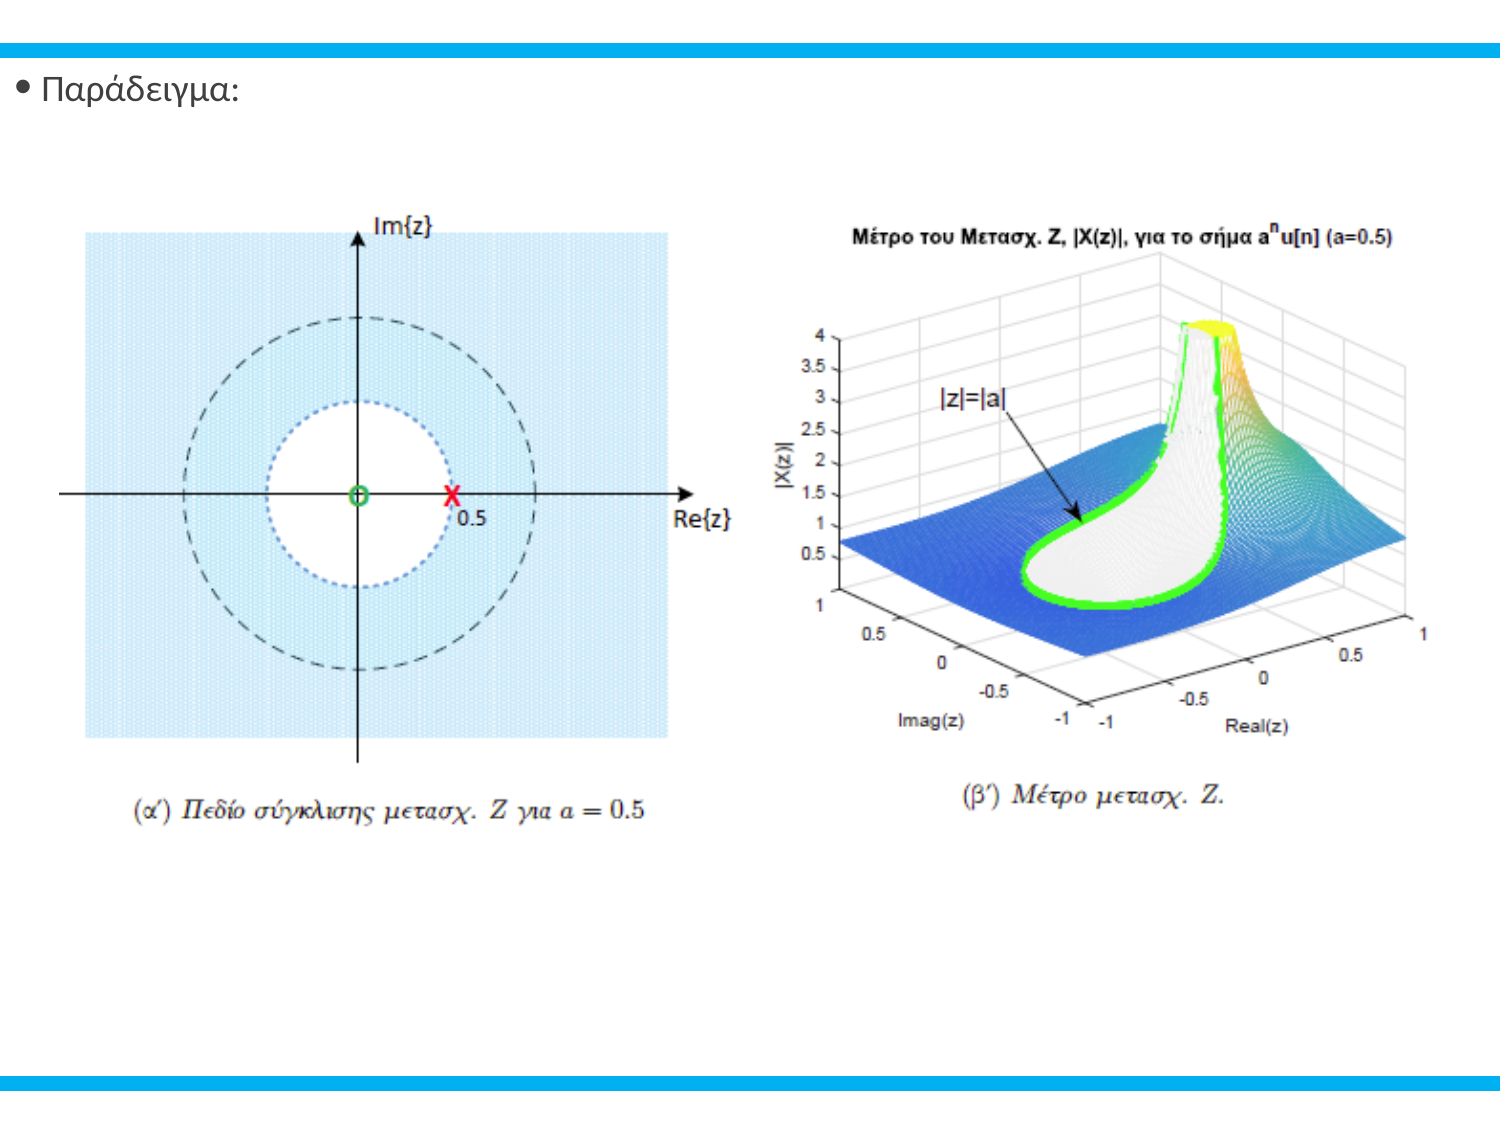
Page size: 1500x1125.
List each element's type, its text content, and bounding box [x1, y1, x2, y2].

picture [58, 209, 1440, 838]
text_box [0, 43, 1500, 58]
list Παράδειγμα: [14, 58, 1484, 1076]
text_box [0, 1076, 1500, 1091]
